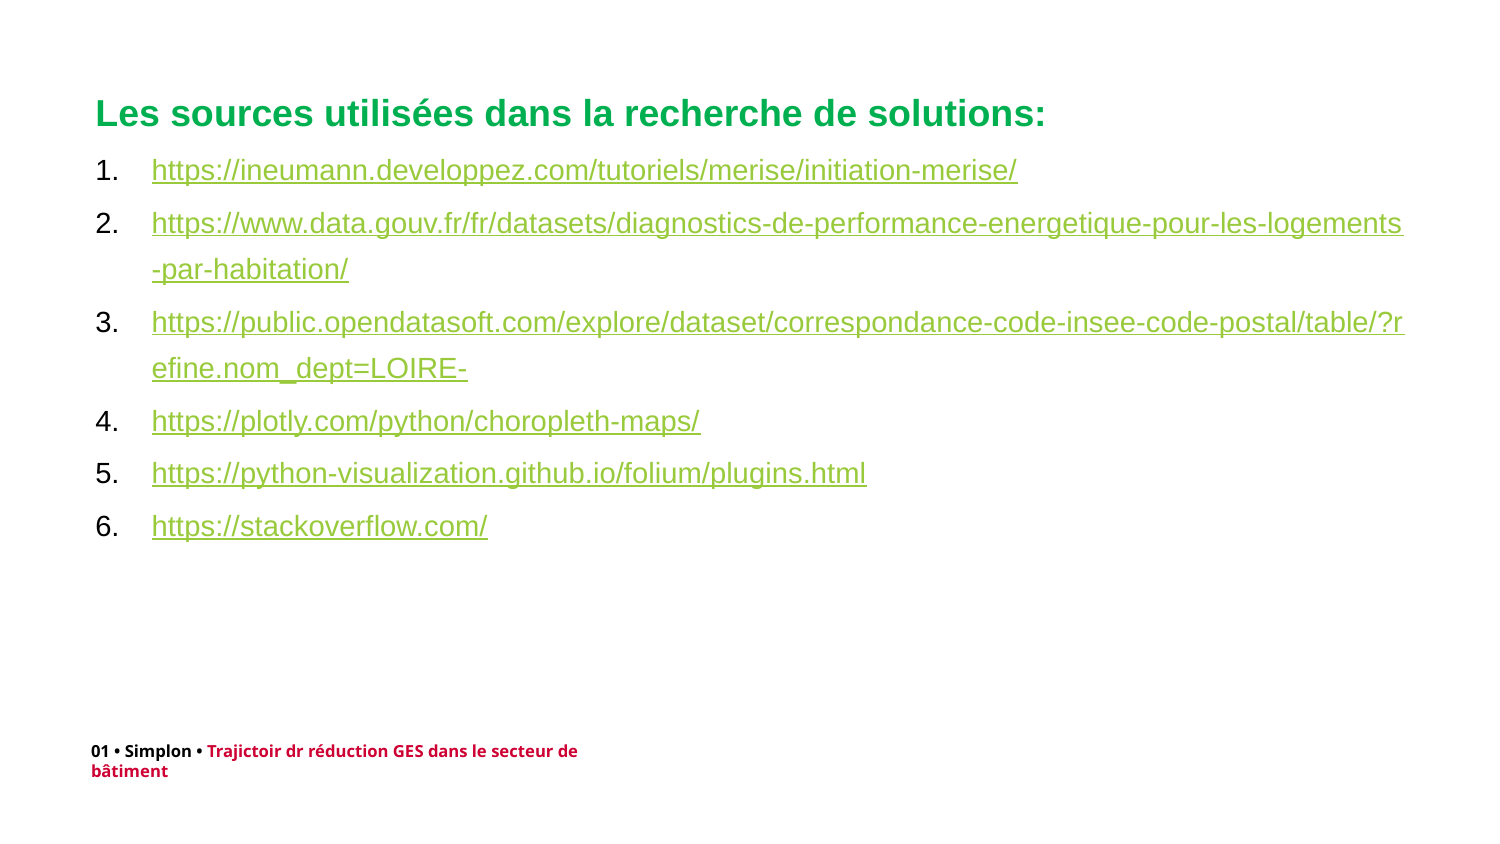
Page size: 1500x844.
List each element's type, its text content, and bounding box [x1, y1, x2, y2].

text_box Les sources utilisées dans la recherche de solutions: https://ineumann.developpez.com/tutoriels/merise/initiation-merise/ https://www.data.gouv.fr/fr/datasets/diagnostics-de-performance-energetique-pour-les-logements-par-habitation/ https://public.opendatasoft.com/explore/dataset/correspondance-code-insee-code-postal/table/?refine.nom_dept=LOIRE- https://plotly.com/python/choropleth-maps/ https://python-visualization.github.io/folium/plugins.html https://stackoverflow.com/ [95, 88, 1414, 677]
text_box 01 • Simplon • Trajictoir dr réduction GES dans le secteur de bâtiment [91, 740, 619, 755]
